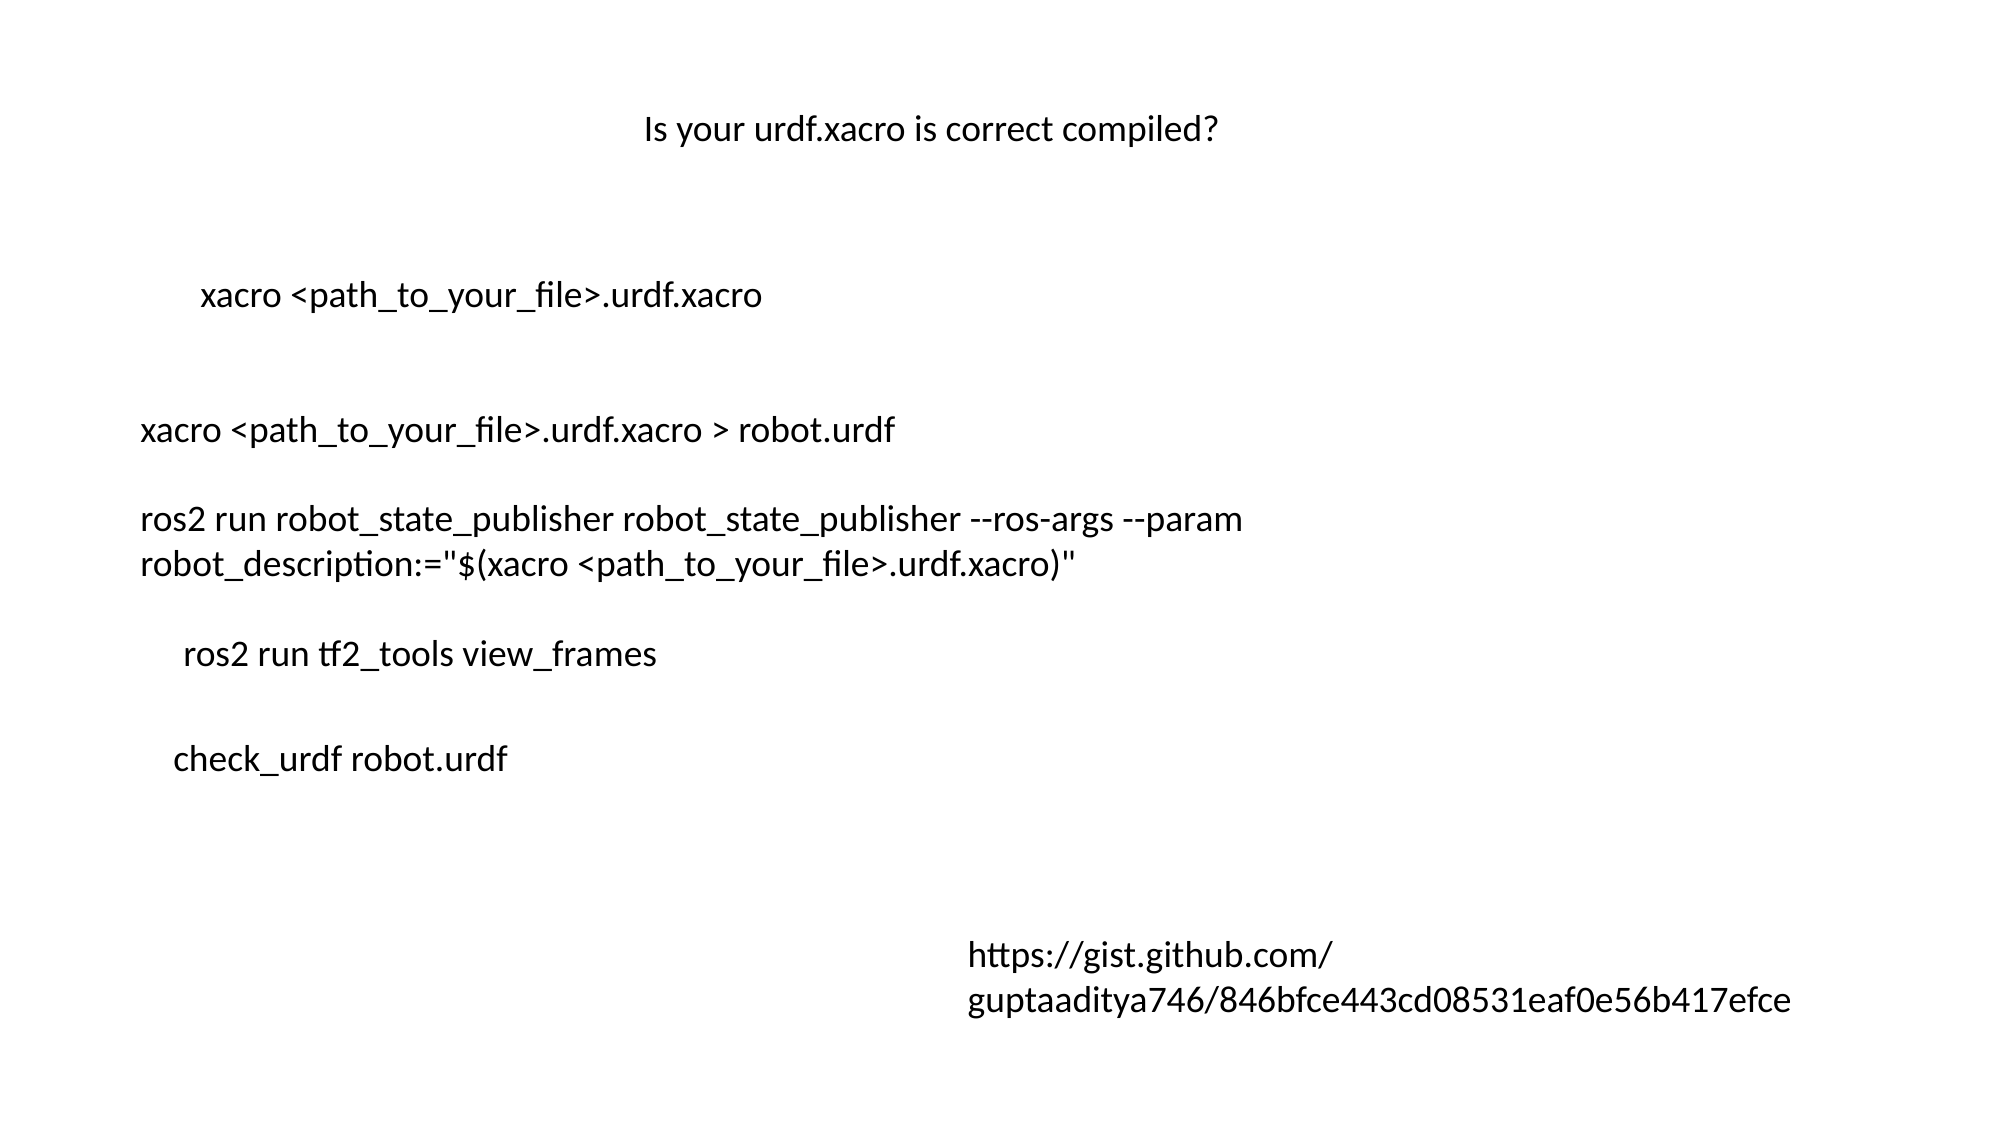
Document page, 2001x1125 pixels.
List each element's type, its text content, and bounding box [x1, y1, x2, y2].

text_box ros2 run tf2_tools view_frames [168, 621, 1169, 682]
text_box Is your urdf.xacro is correct compiled? [629, 97, 1236, 157]
text_box ros2 run robot_state_publisher robot_state_publisher --ros-args --param robot_description:="$(xacro <path_to_your_file>.urdf.xacro)" [125, 487, 1500, 592]
text_box check_urdf robot.urdf [158, 726, 1159, 787]
text_box https://gist.github.com/guptaaditya746/846bfce443cd08531eaf0e56b417efce [952, 922, 1953, 1028]
text_box xacro <path_to_your_file>.urdf.xacro [185, 262, 1186, 323]
text_box xacro <path_to_your_file>.urdf.xacro > robot.urdf [125, 397, 1126, 458]
